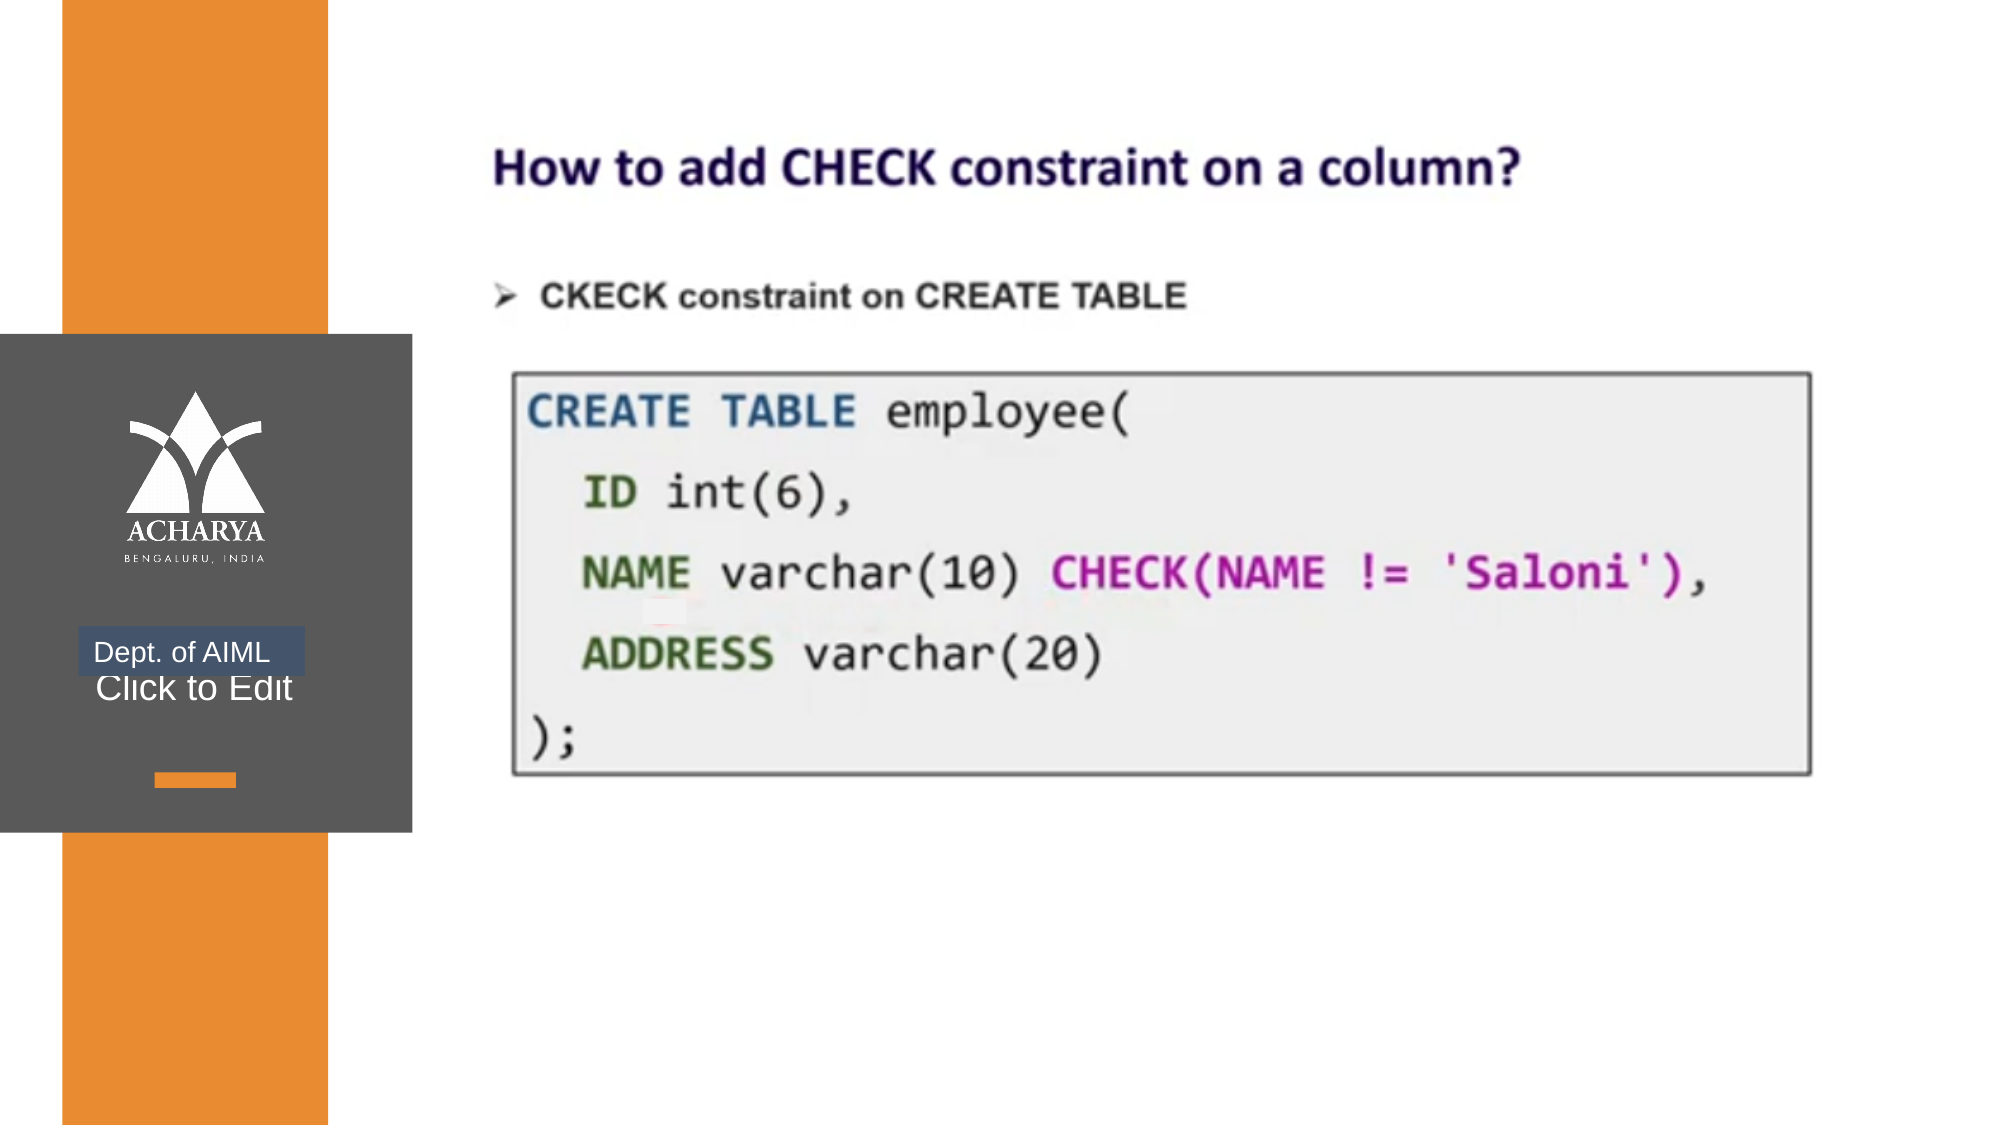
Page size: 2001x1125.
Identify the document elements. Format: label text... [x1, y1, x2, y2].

picture [125, 391, 265, 564]
text_box Dept. of AIML [78, 626, 305, 676]
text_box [465, 119, 1860, 832]
